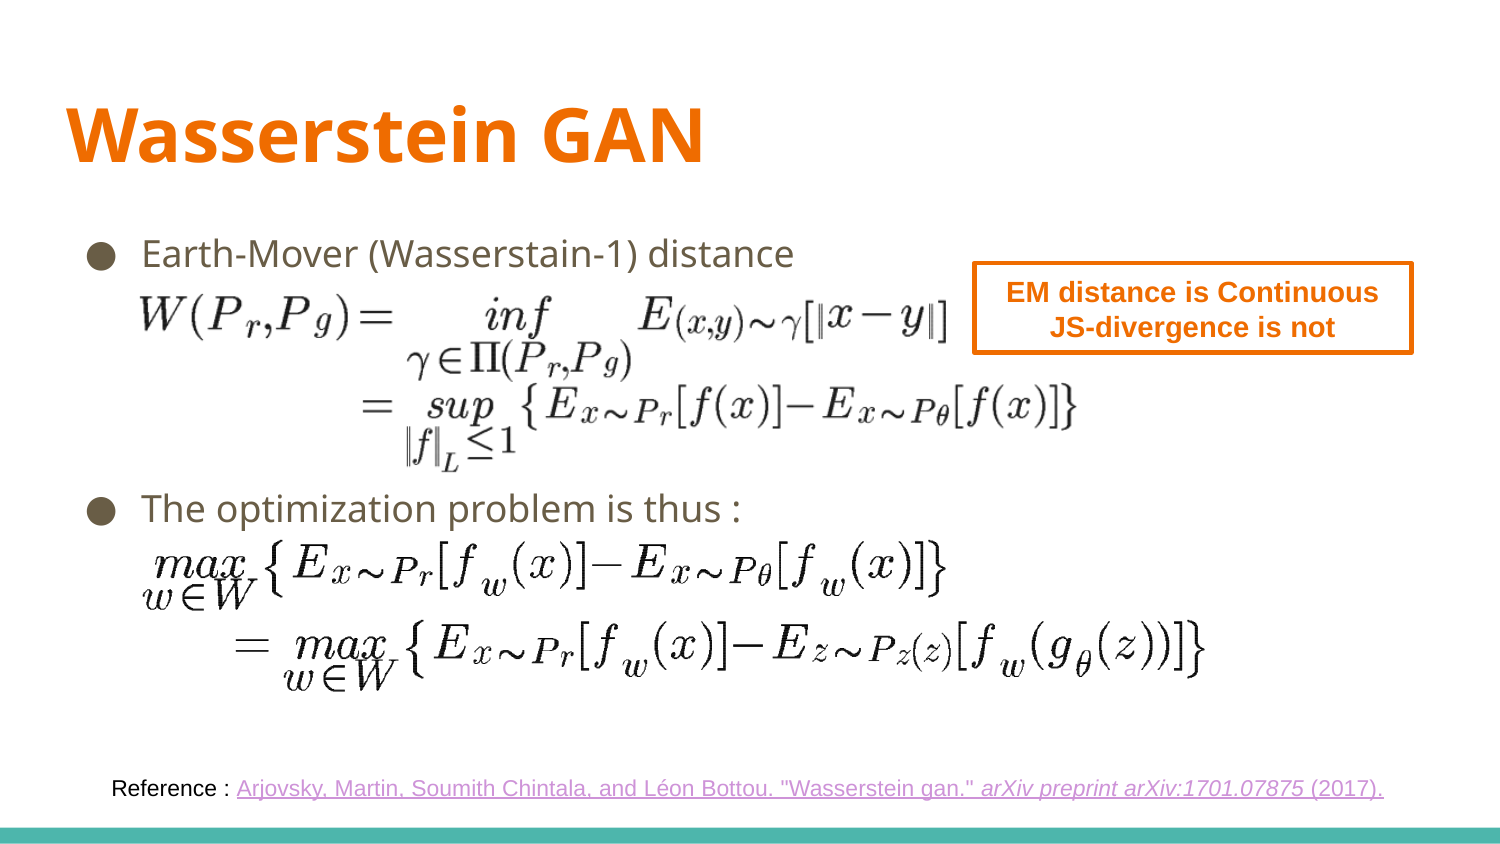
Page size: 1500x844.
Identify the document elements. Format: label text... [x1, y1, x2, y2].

picture [235, 619, 1205, 692]
picture [139, 292, 1078, 473]
title Wasserstein GAN [51, 72, 1449, 189]
list Earth-Mover (Wasserstain-1) distance The optimization problem is thus : [51, 207, 1449, 750]
picture [139, 539, 946, 612]
text_box Reference : Arjovsky, Martin, Soumith Chintala, and Léon Bottou. "Wasserstein gan." arXiv preprint arXiv:1701.07875 (2017). [96, 758, 1449, 817]
text_box EM distance is Continuous JS-divergence is not [974, 263, 1412, 353]
